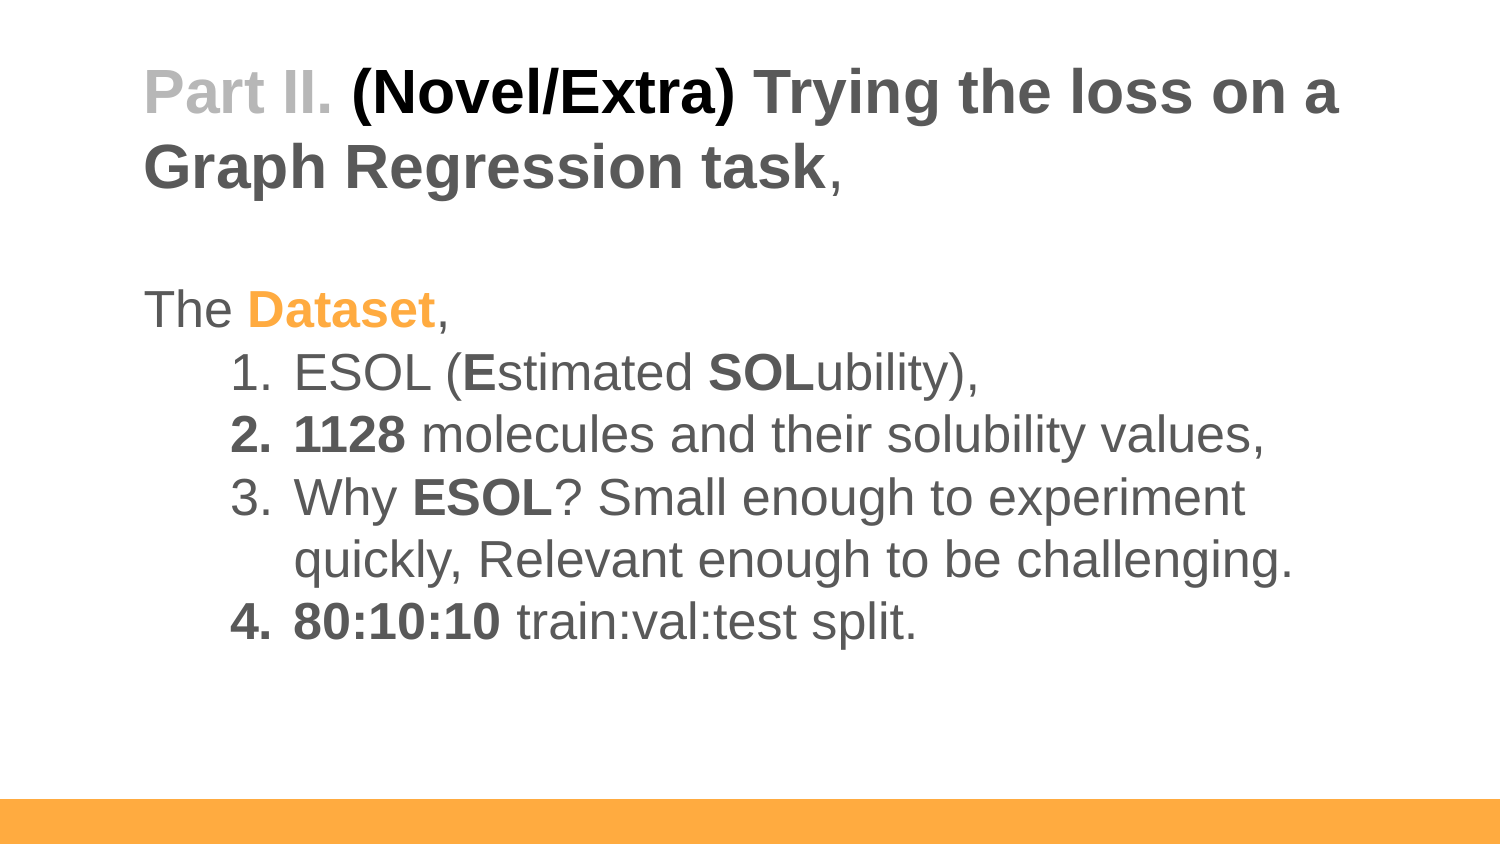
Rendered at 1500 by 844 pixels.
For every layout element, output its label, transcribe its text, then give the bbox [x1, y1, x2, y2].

text_box Part II. (Novel/Extra) Trying the loss on a Graph Regression task, The Dataset, ESOL (Estimated SOLubility), 1128 molecules and their solubility values, Why ESOL? Small enough to experiment quickly, Relevant enough to be challenging. 80:10:10 train:val:test split. [128, 35, 1445, 672]
text_box [0, 799, 1500, 844]
